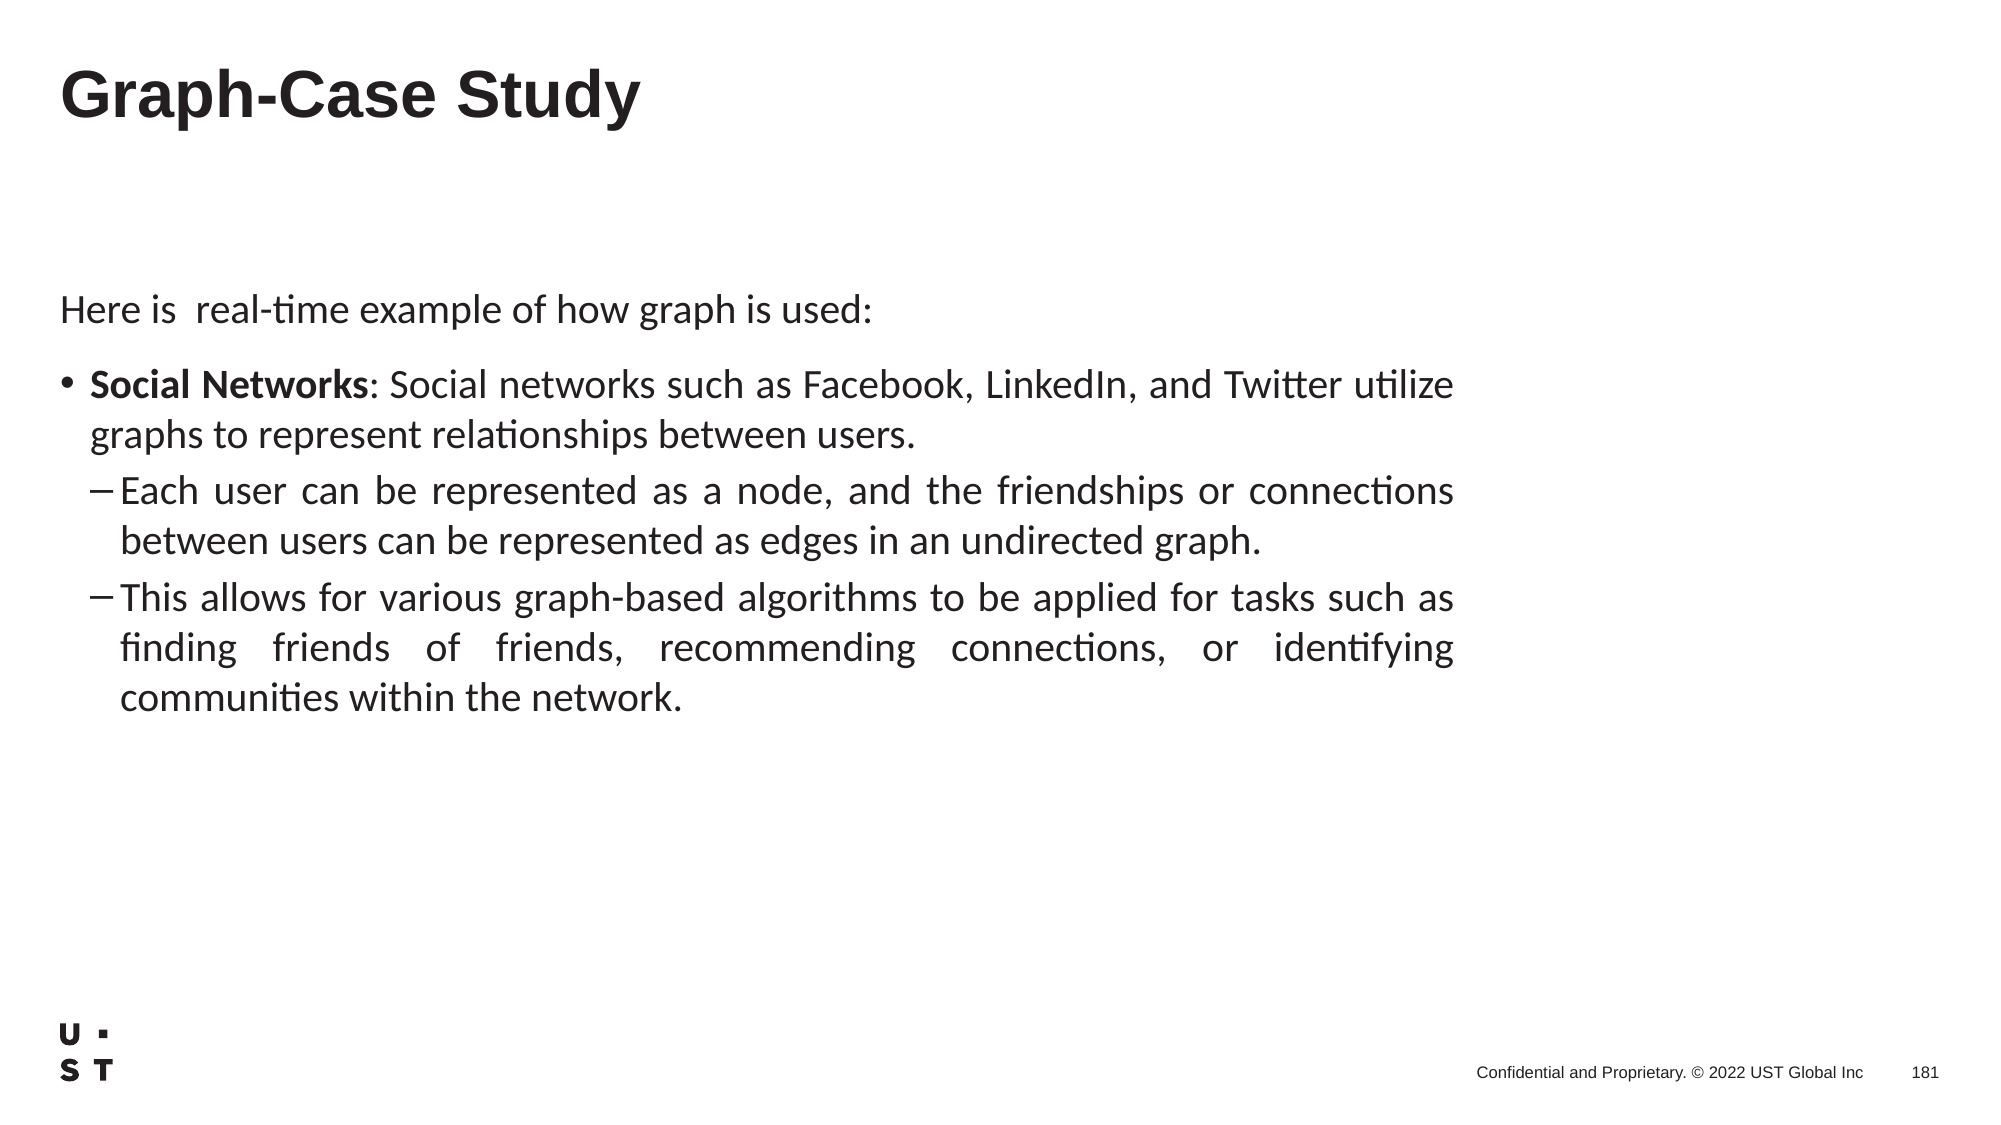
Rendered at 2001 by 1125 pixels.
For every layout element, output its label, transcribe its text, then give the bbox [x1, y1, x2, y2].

list Here is real-time example of how graph is used: Social Networks: Social networks such as Facebook, LinkedIn, and Twitter utilize graphs to represent relationships between users. Each user can be represented as a node, and the friendships or connections between users can be represented as edges in an undirected graph. This allows for various graph-based algorithms to be applied for tasks such as finding friends of friends, recommending connections, or identifying communities within the network. [60, 281, 1455, 980]
title Graph-Case Study [60, 60, 1940, 210]
